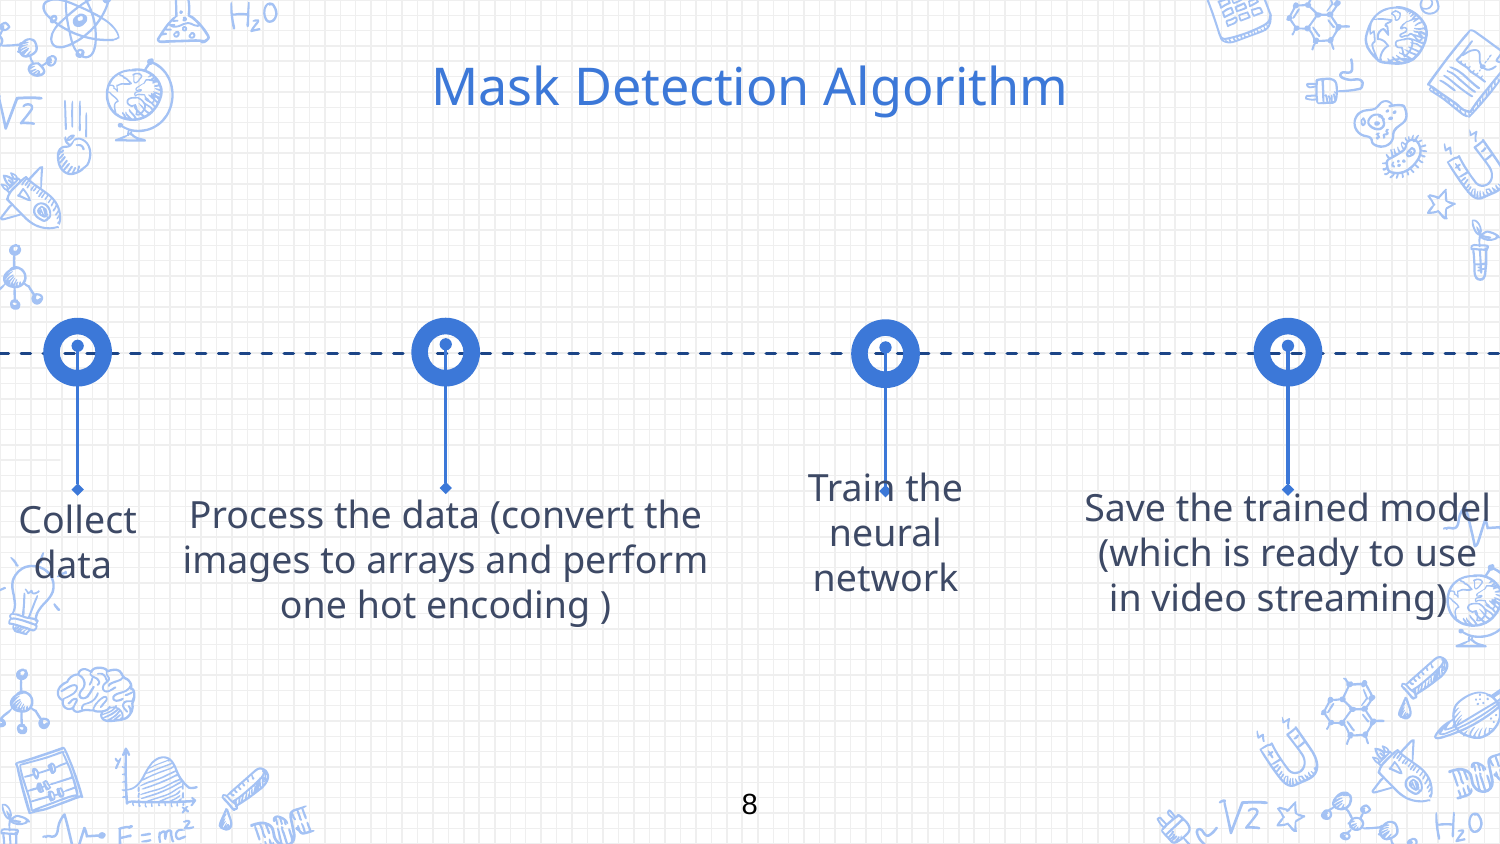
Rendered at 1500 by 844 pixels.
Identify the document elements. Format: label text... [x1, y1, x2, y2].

text_box [1255, 363, 1283, 387]
text_box [83, 363, 111, 387]
text_box Save the trained model (which is ready to use in video streaming) [1063, 517, 1500, 586]
text_box Collect data [0, 506, 180, 575]
text_box Train the neural network [741, 497, 1031, 566]
text_box Process the data (convert the images to arrays and perform one hot encoding ) [156, 523, 735, 593]
text_box [890, 363, 919, 388]
text_box [451, 363, 479, 387]
text_box 8 [726, 777, 773, 828]
title Mask Detection Algorithm [246, 0, 1254, 131]
text_box [411, 317, 481, 353]
text_box [45, 363, 73, 387]
text_box [1253, 317, 1323, 353]
text_box [413, 363, 441, 387]
text_box [851, 319, 920, 353]
text_box [43, 317, 112, 353]
text_box [1293, 363, 1321, 387]
text_box [852, 363, 881, 388]
